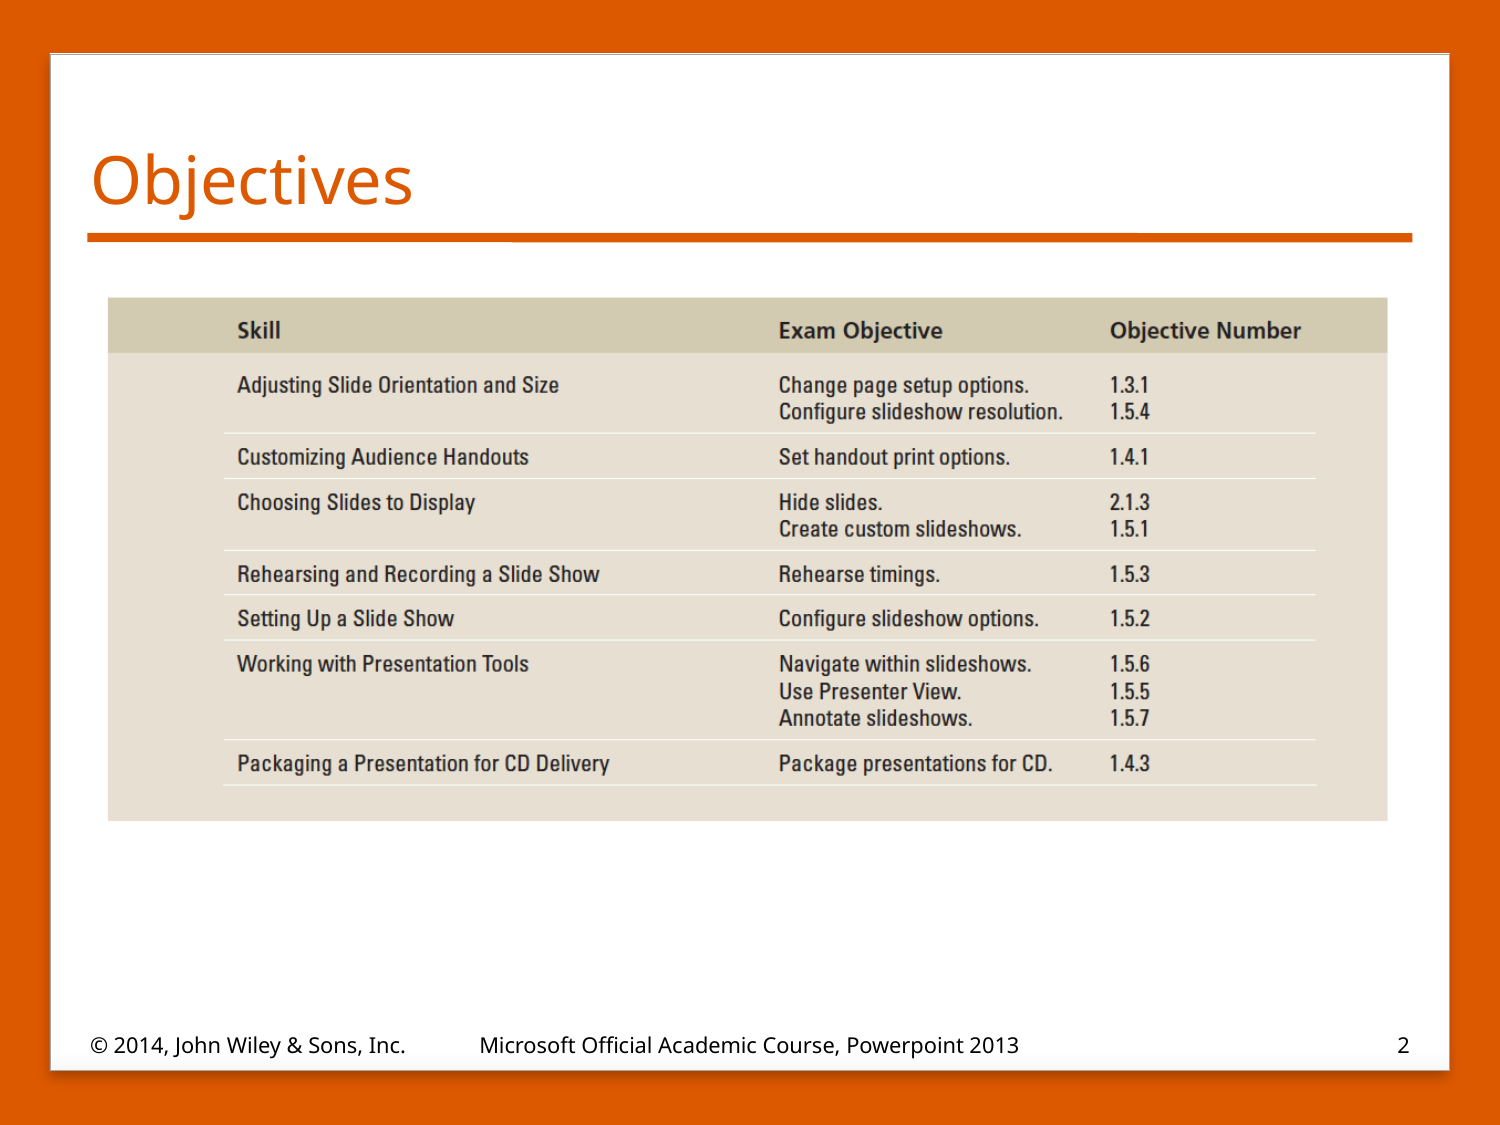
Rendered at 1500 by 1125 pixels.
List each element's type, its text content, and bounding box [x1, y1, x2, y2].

slide_number 2 [1074, 1024, 1426, 1103]
title Objectives [74, 74, 1426, 226]
footer Microsoft Official Academic Course, Powerpoint 2013 [449, 1024, 1051, 1103]
slide_number © 2014, John Wiley & Sons, Inc. [74, 1024, 426, 1103]
picture [98, 290, 1402, 832]
